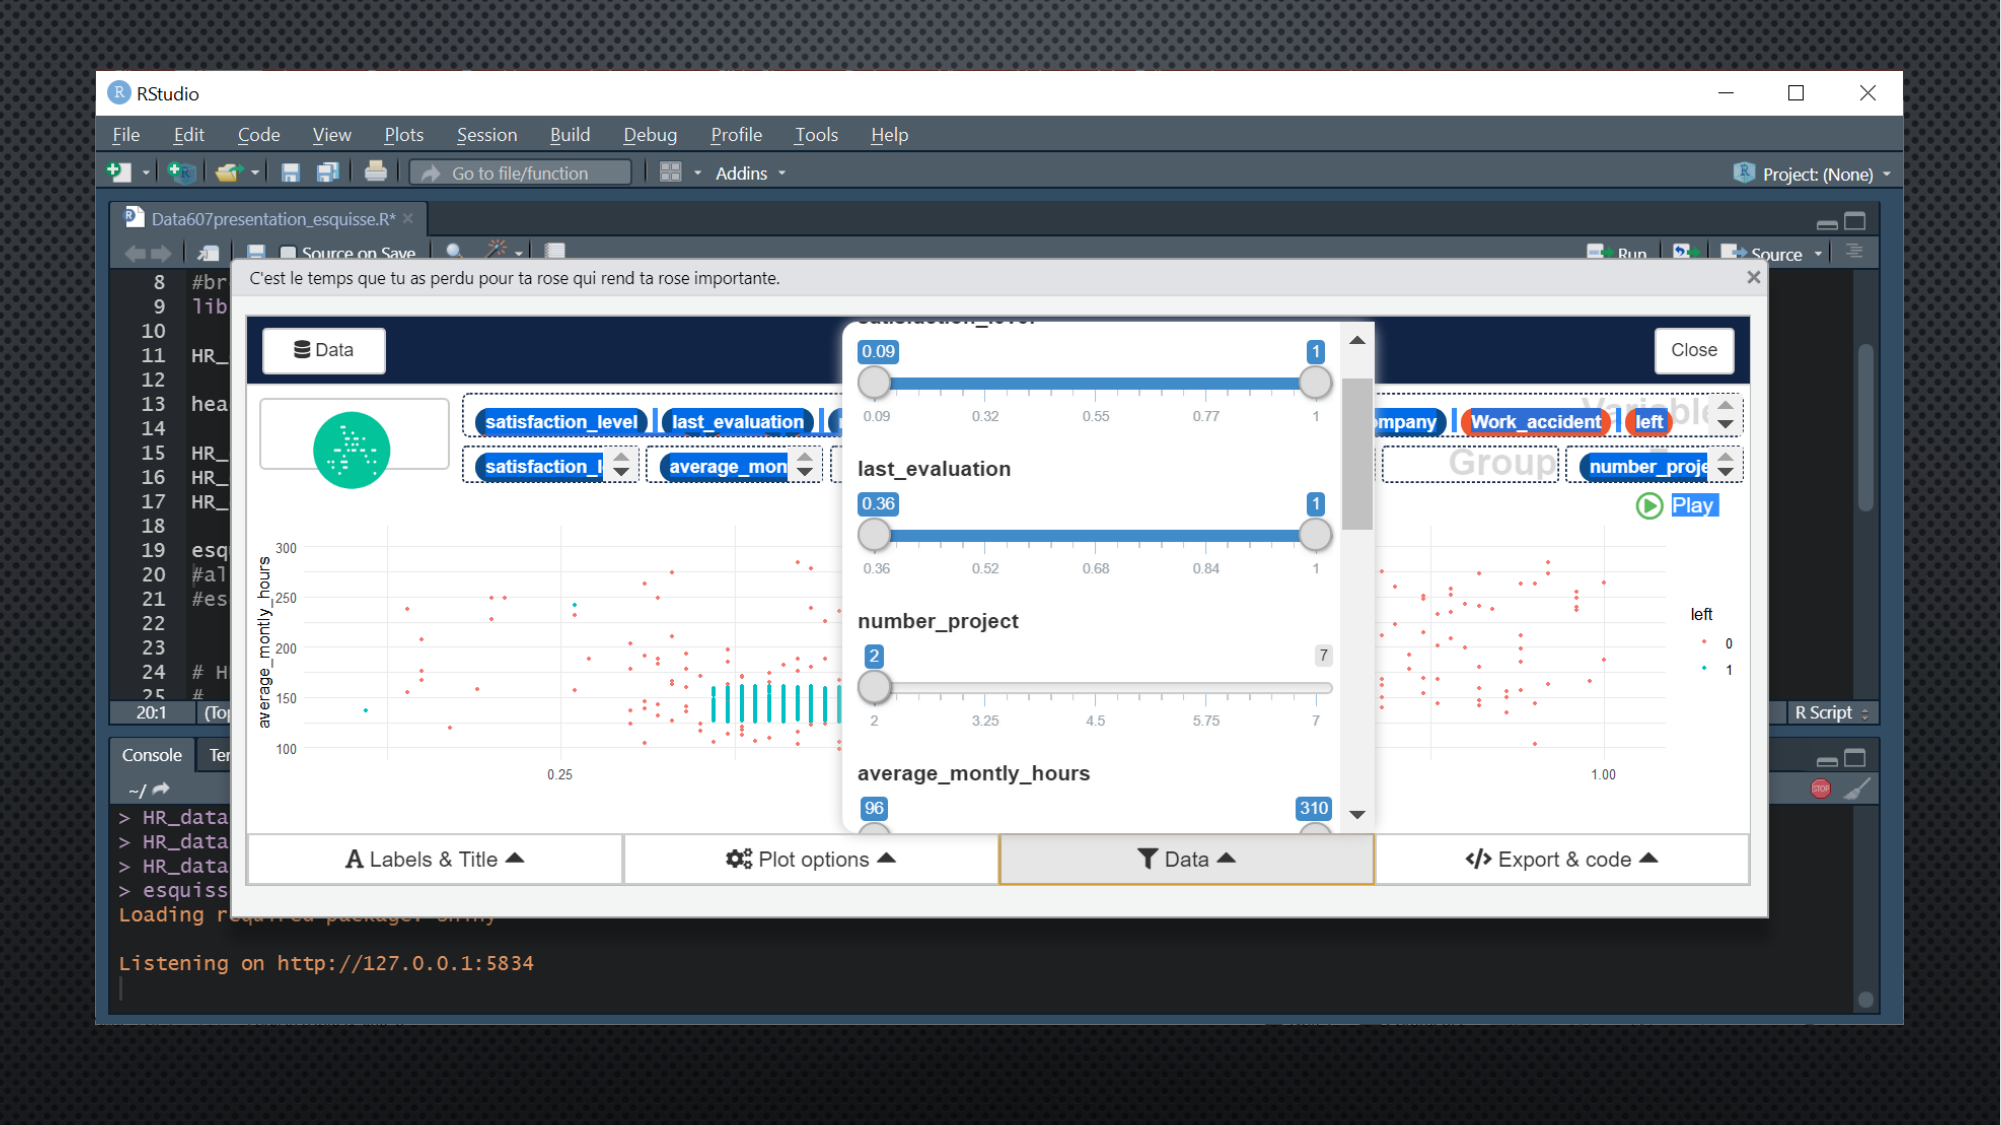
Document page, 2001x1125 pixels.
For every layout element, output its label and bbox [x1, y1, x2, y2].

picture [95, 70, 1905, 1026]
